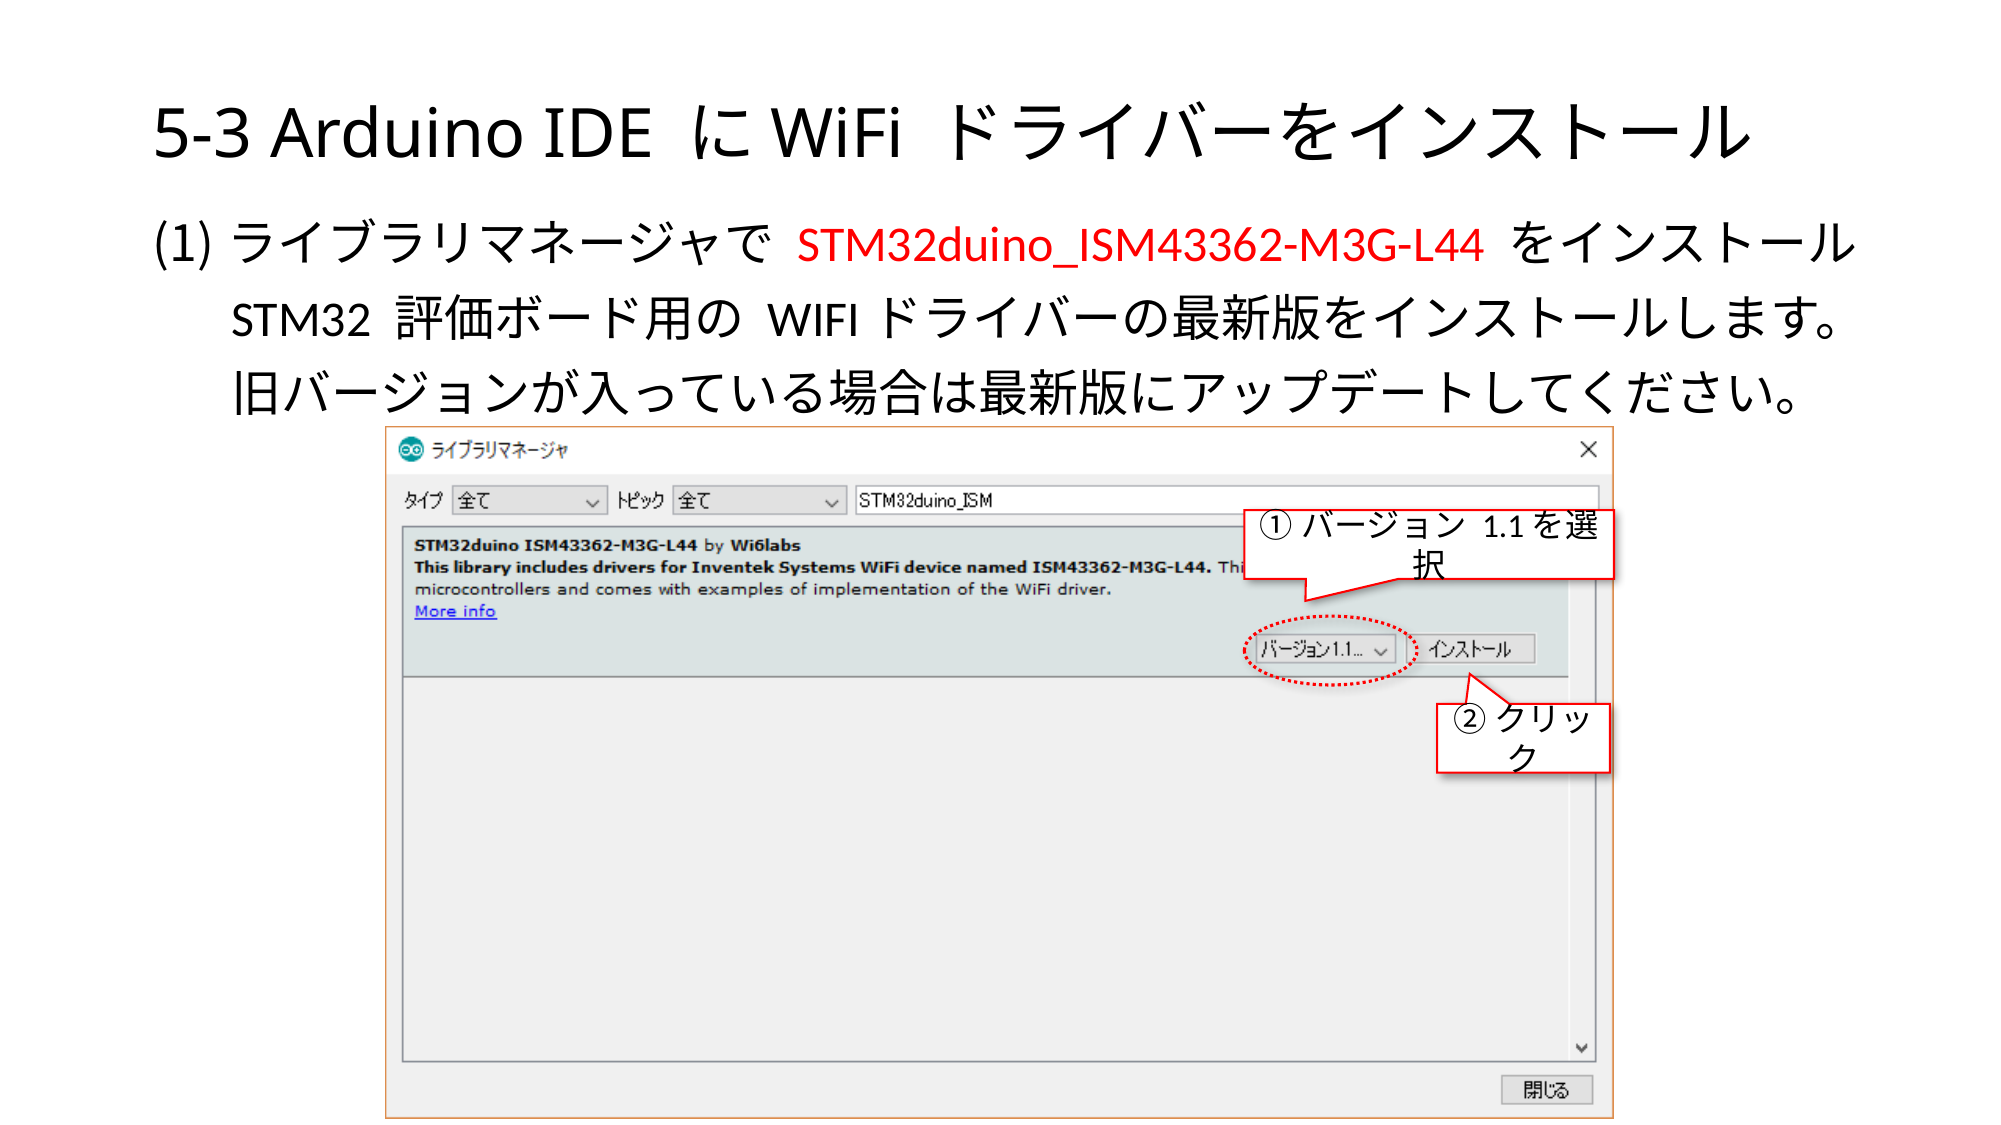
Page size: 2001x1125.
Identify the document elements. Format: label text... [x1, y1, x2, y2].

picture [385, 426, 1614, 1119]
title 5-3 Arduino IDE にWiFi ドライバーをインストール [137, 59, 1863, 211]
text_box ライブラリマネージャで STM32duino_ISM43362-M3G-L44 をインストール STM32 評価ボード用の WIFIドライバーの最新版をインストールします。 旧バージョンが入っている場合は最新版にアップデートしてください。 [137, 211, 1963, 528]
